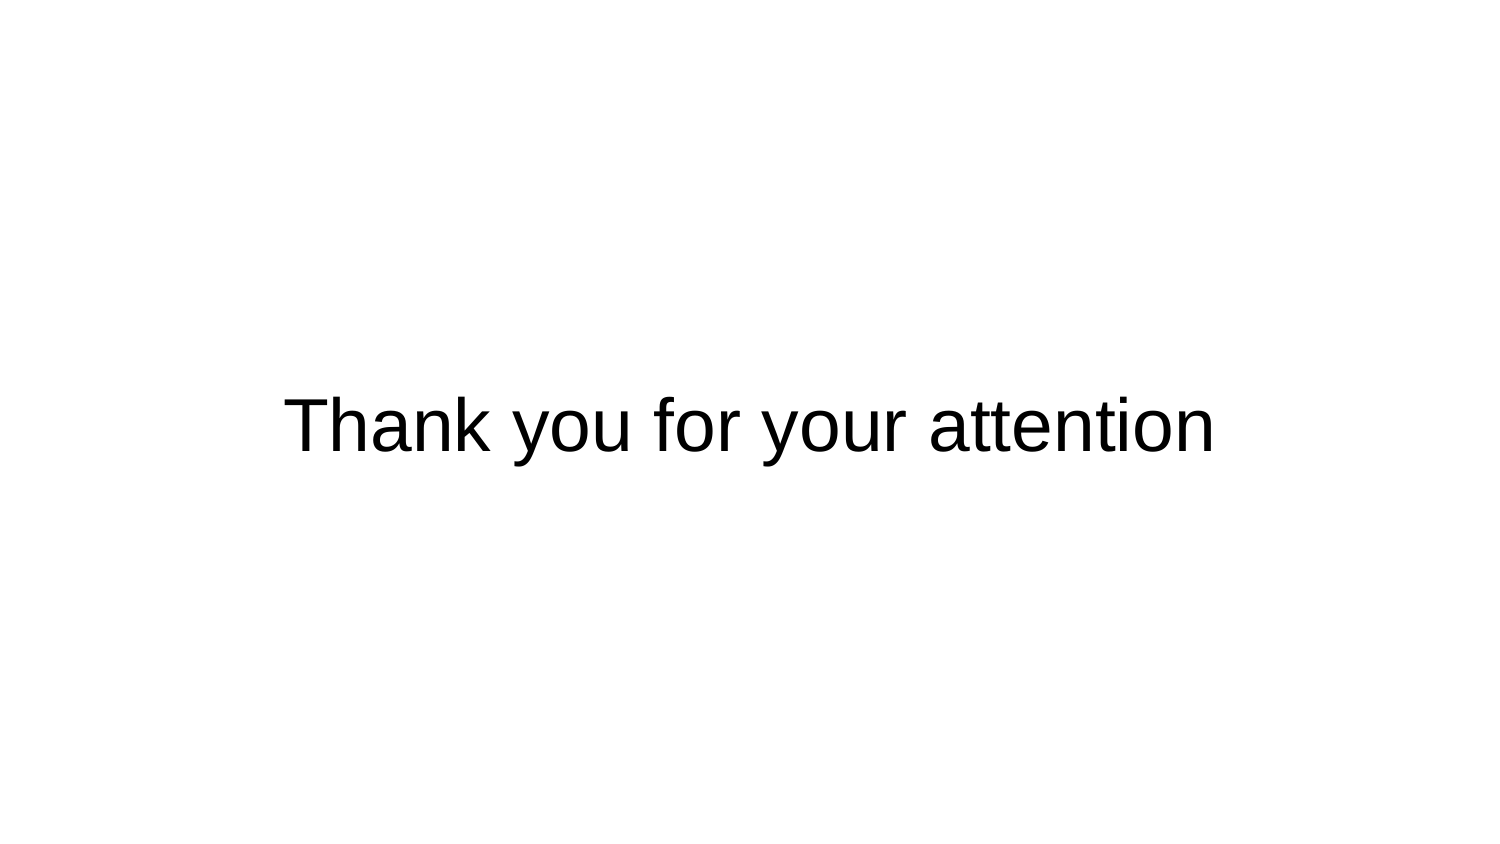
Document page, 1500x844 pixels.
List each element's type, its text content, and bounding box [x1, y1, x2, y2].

title Thank you for your attention [51, 352, 1449, 491]
